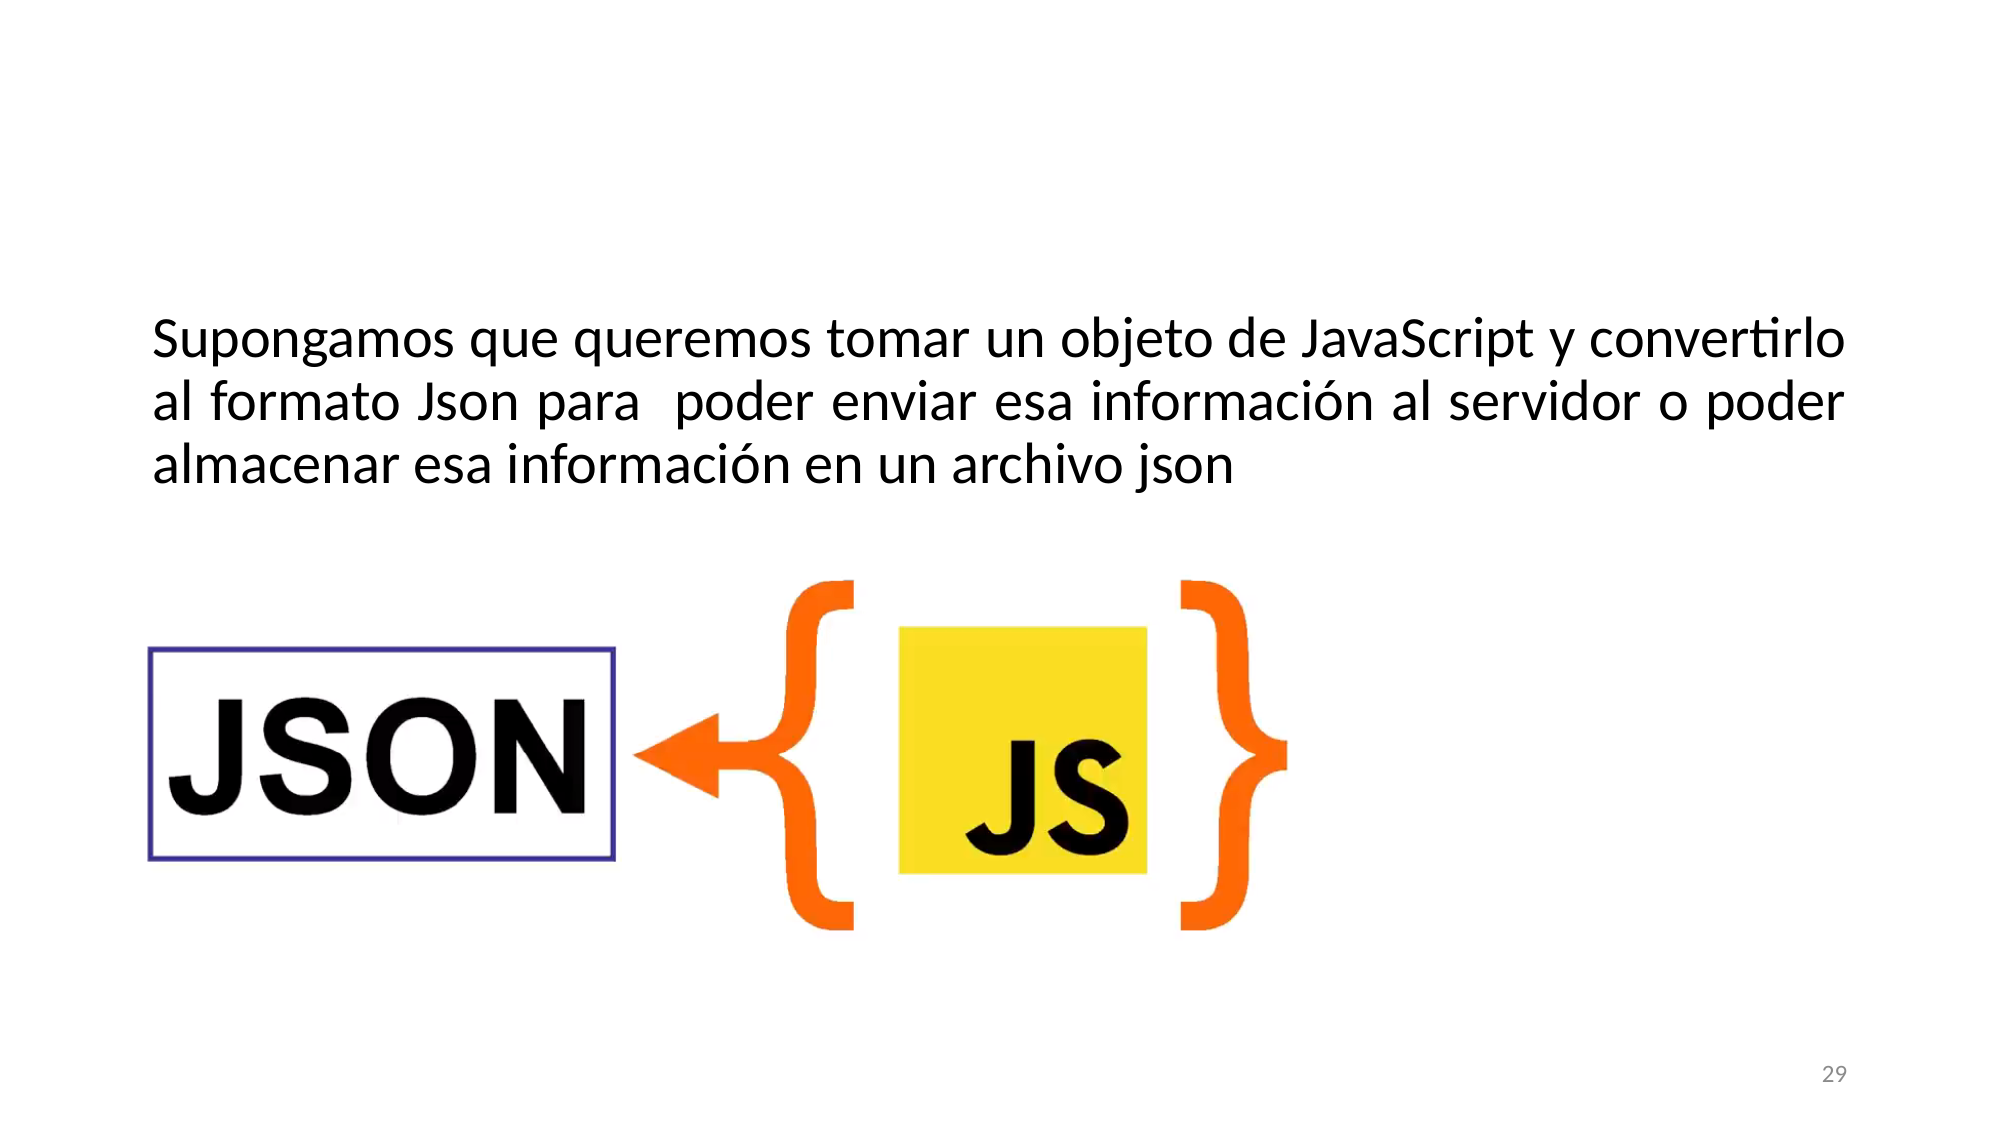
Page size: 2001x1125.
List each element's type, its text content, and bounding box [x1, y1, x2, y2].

picture [137, 522, 1312, 985]
slide_number 29 [1412, 1042, 1863, 1103]
list Supongamos que queremos tomar un objeto de JavaScript y convertirlo al formato Json para poder enviar esa información al servidor o poder almacenar esa información en un archivo json [137, 299, 1863, 1014]
